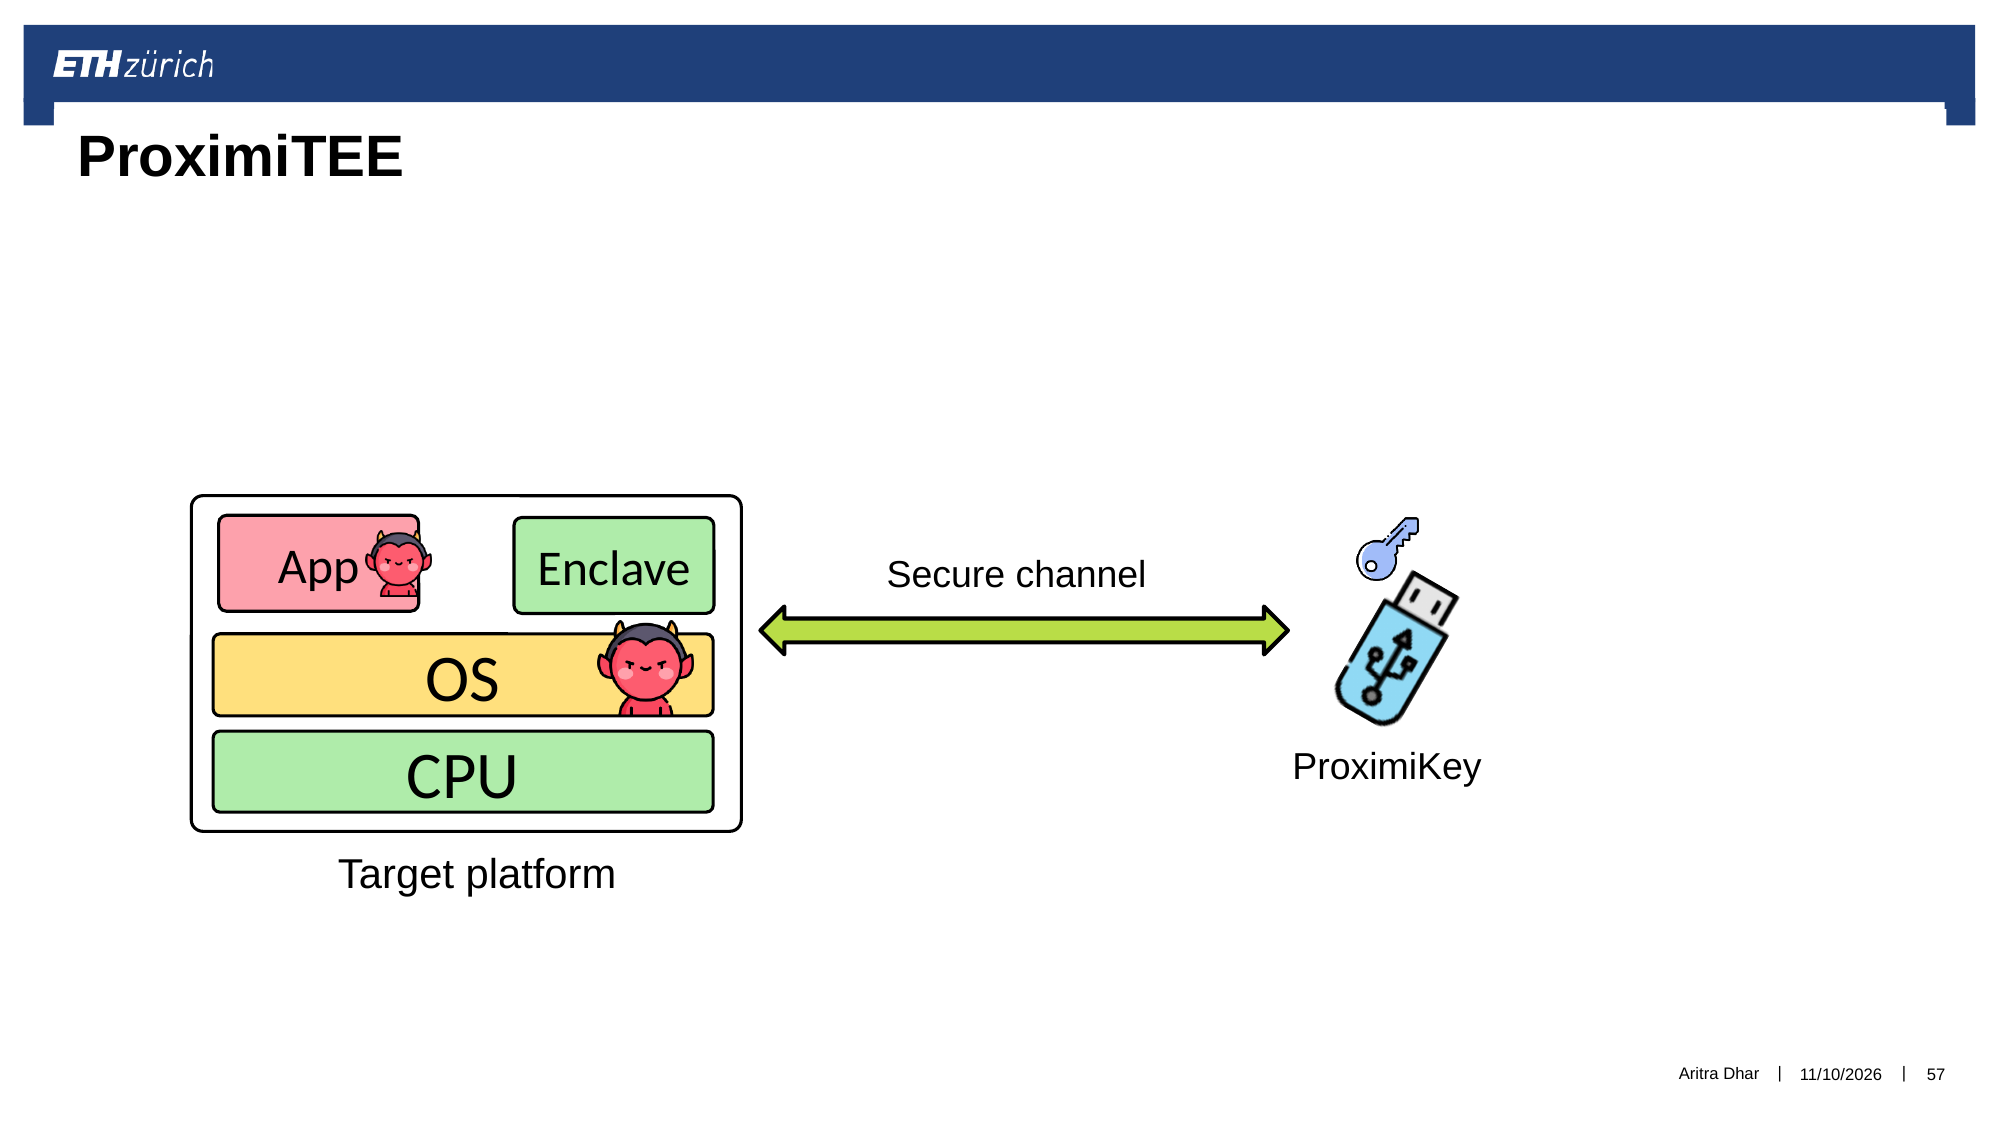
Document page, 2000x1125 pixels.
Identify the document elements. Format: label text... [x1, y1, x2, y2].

footer Aritra Dhar [999, 1034, 1760, 1111]
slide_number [1790, 1034, 1892, 1112]
slide_number 57 [1906, 1034, 1966, 1112]
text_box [1276, 517, 1499, 796]
text_box Secure channel [871, 542, 1162, 603]
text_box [191, 495, 742, 906]
text_box [758, 604, 1271, 657]
title ProximiTEE [53, 109, 1947, 269]
